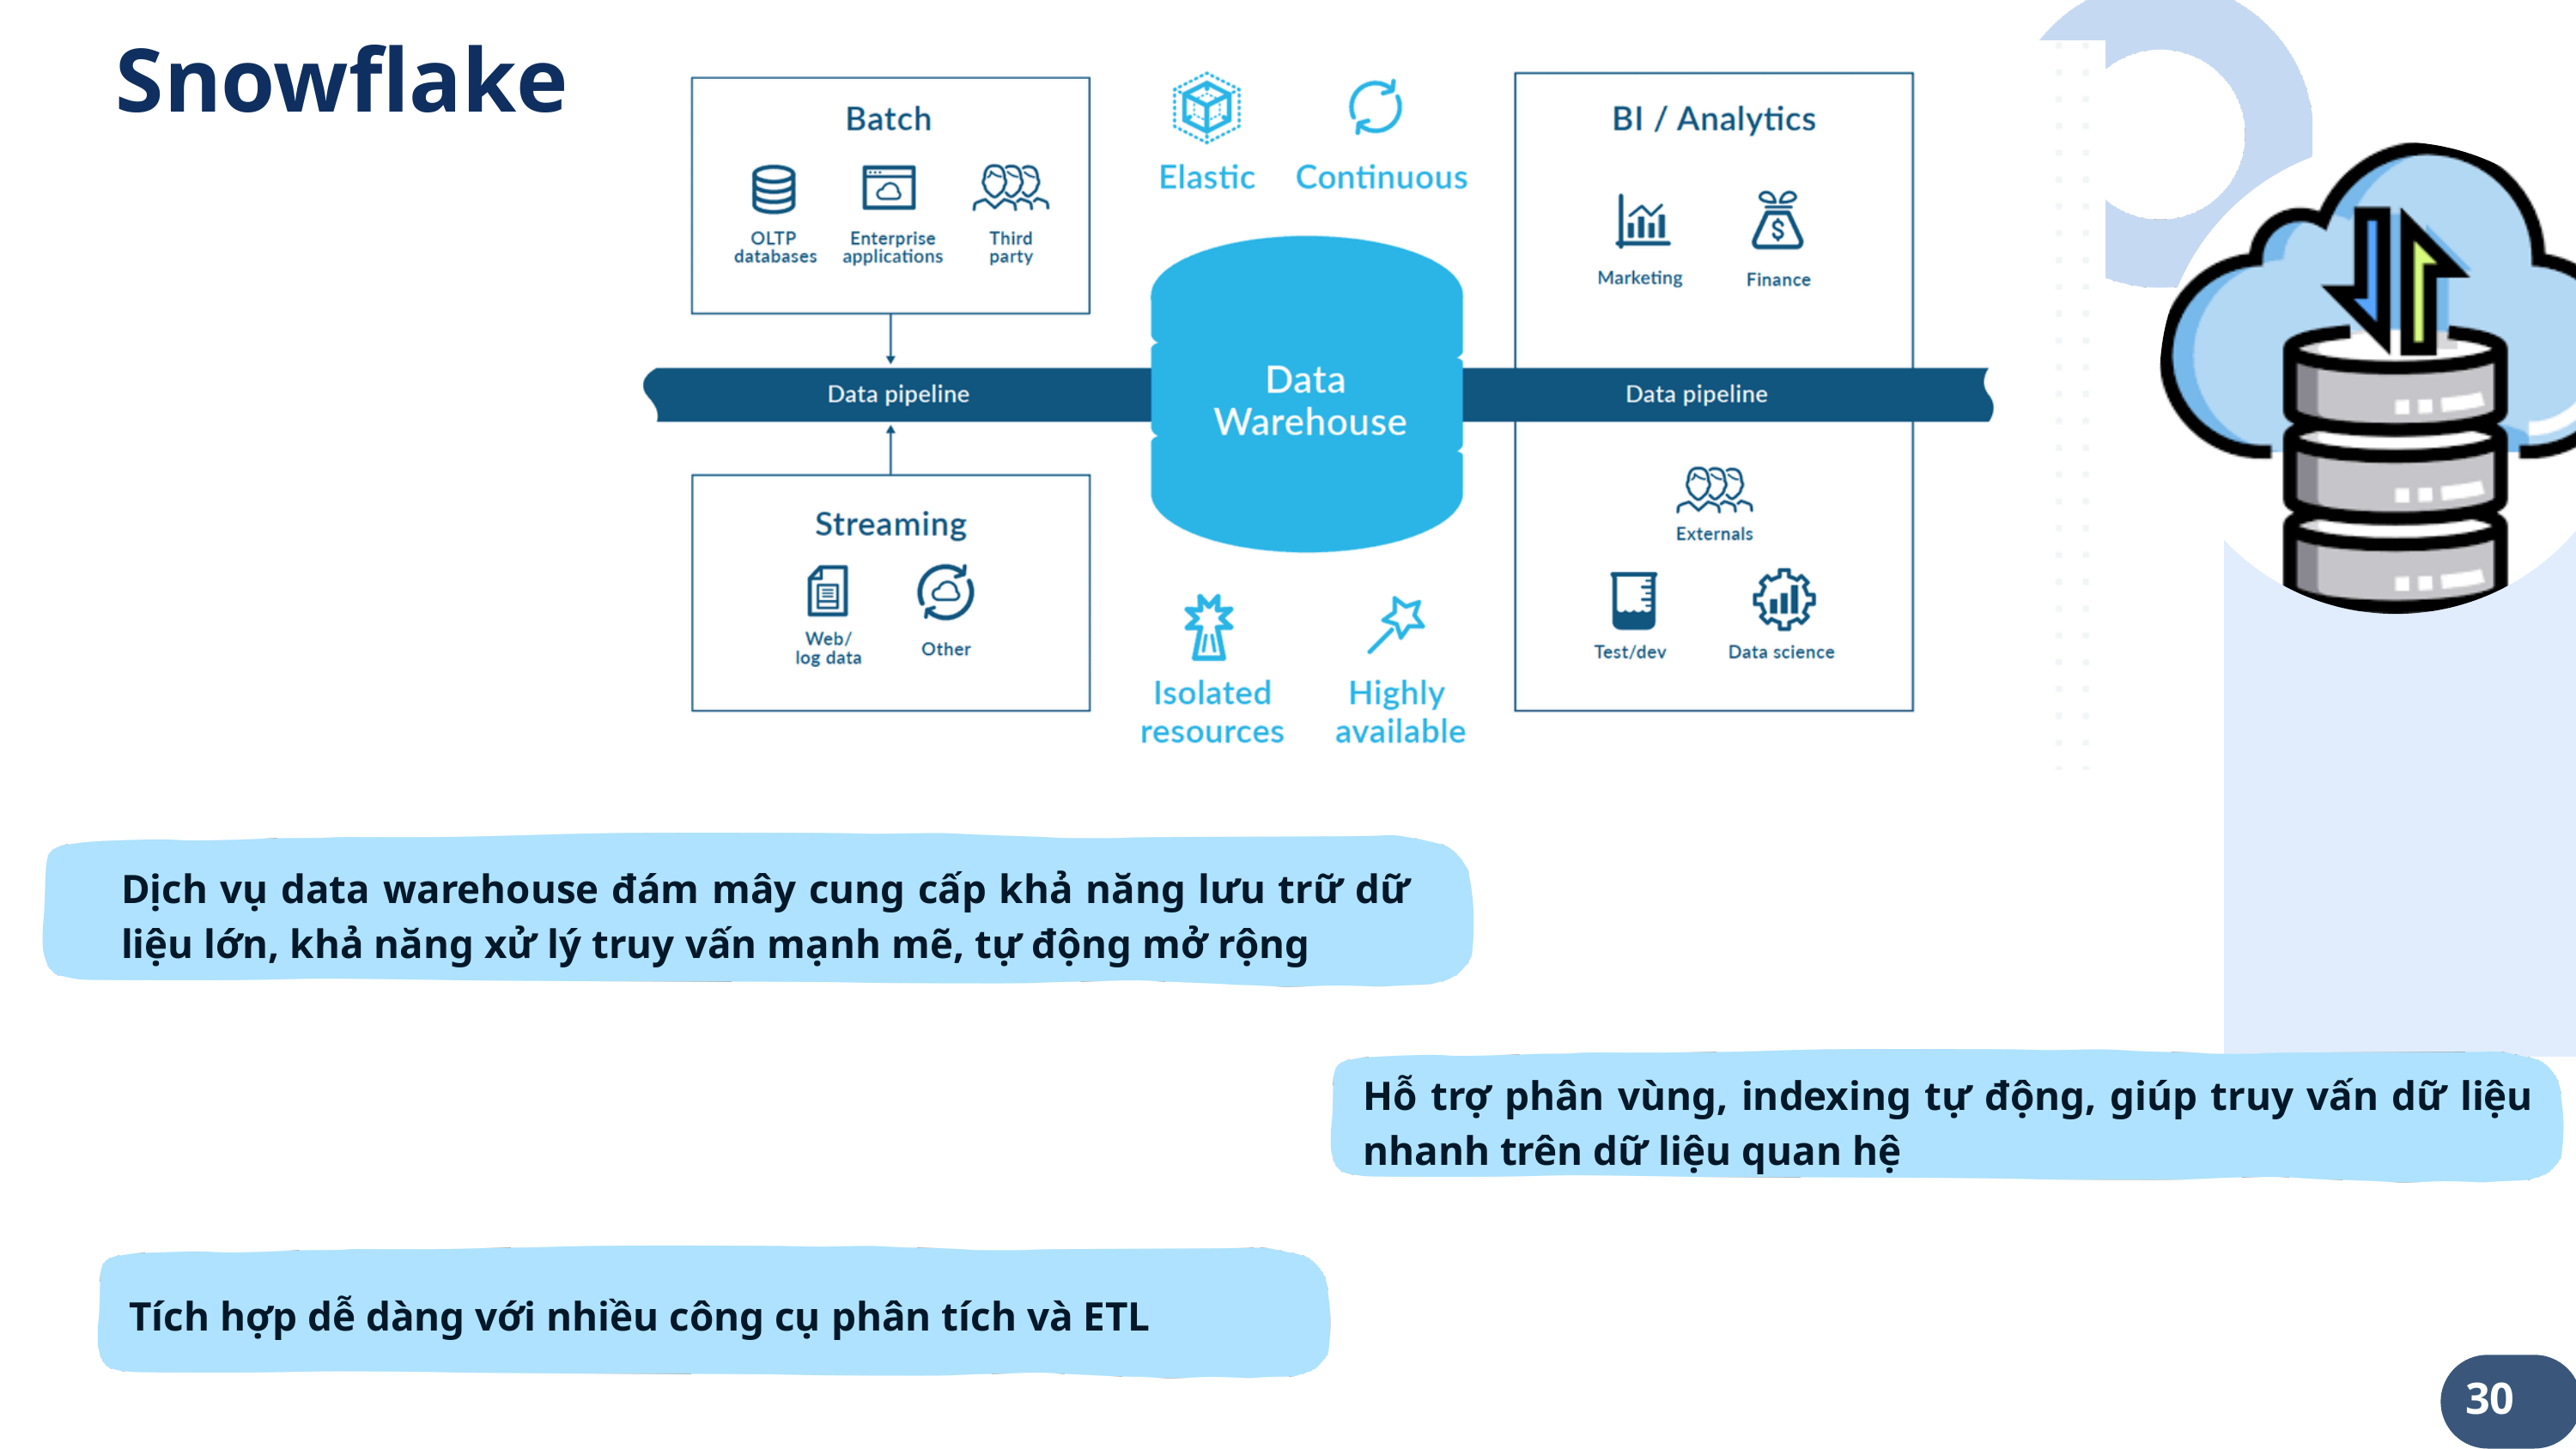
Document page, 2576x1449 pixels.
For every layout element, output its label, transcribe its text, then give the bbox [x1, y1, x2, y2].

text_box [2223, 621, 2576, 1058]
text_box [97, 1246, 1331, 1379]
text_box Tích hợp dễ dàng với nhiều công cụ phân tích và ETL [129, 1283, 1300, 1339]
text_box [2159, 141, 2576, 615]
text_box [42, 833, 1474, 987]
text_box Dịch vụ data warehouse đám mây cung cấp khả năng lưu trữ dữ liệu lớn, khả năng xử lý truy vấn mạnh mẽ, tự động mở rộng [121, 856, 1412, 967]
text_box [2007, 0, 2313, 288]
text_box [1330, 1049, 2221, 1183]
text_box Hỗ trợ phân vùng, indexing tự động, giúp truy vấn dữ liệu nhanh trên dữ liệu quan hệ [1363, 1063, 2534, 1228]
text_box [2534, 1065, 2564, 1183]
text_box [2440, 1355, 2576, 1449]
text_box Snowflake [115, 18, 1828, 130]
text_box [620, 40, 2106, 770]
